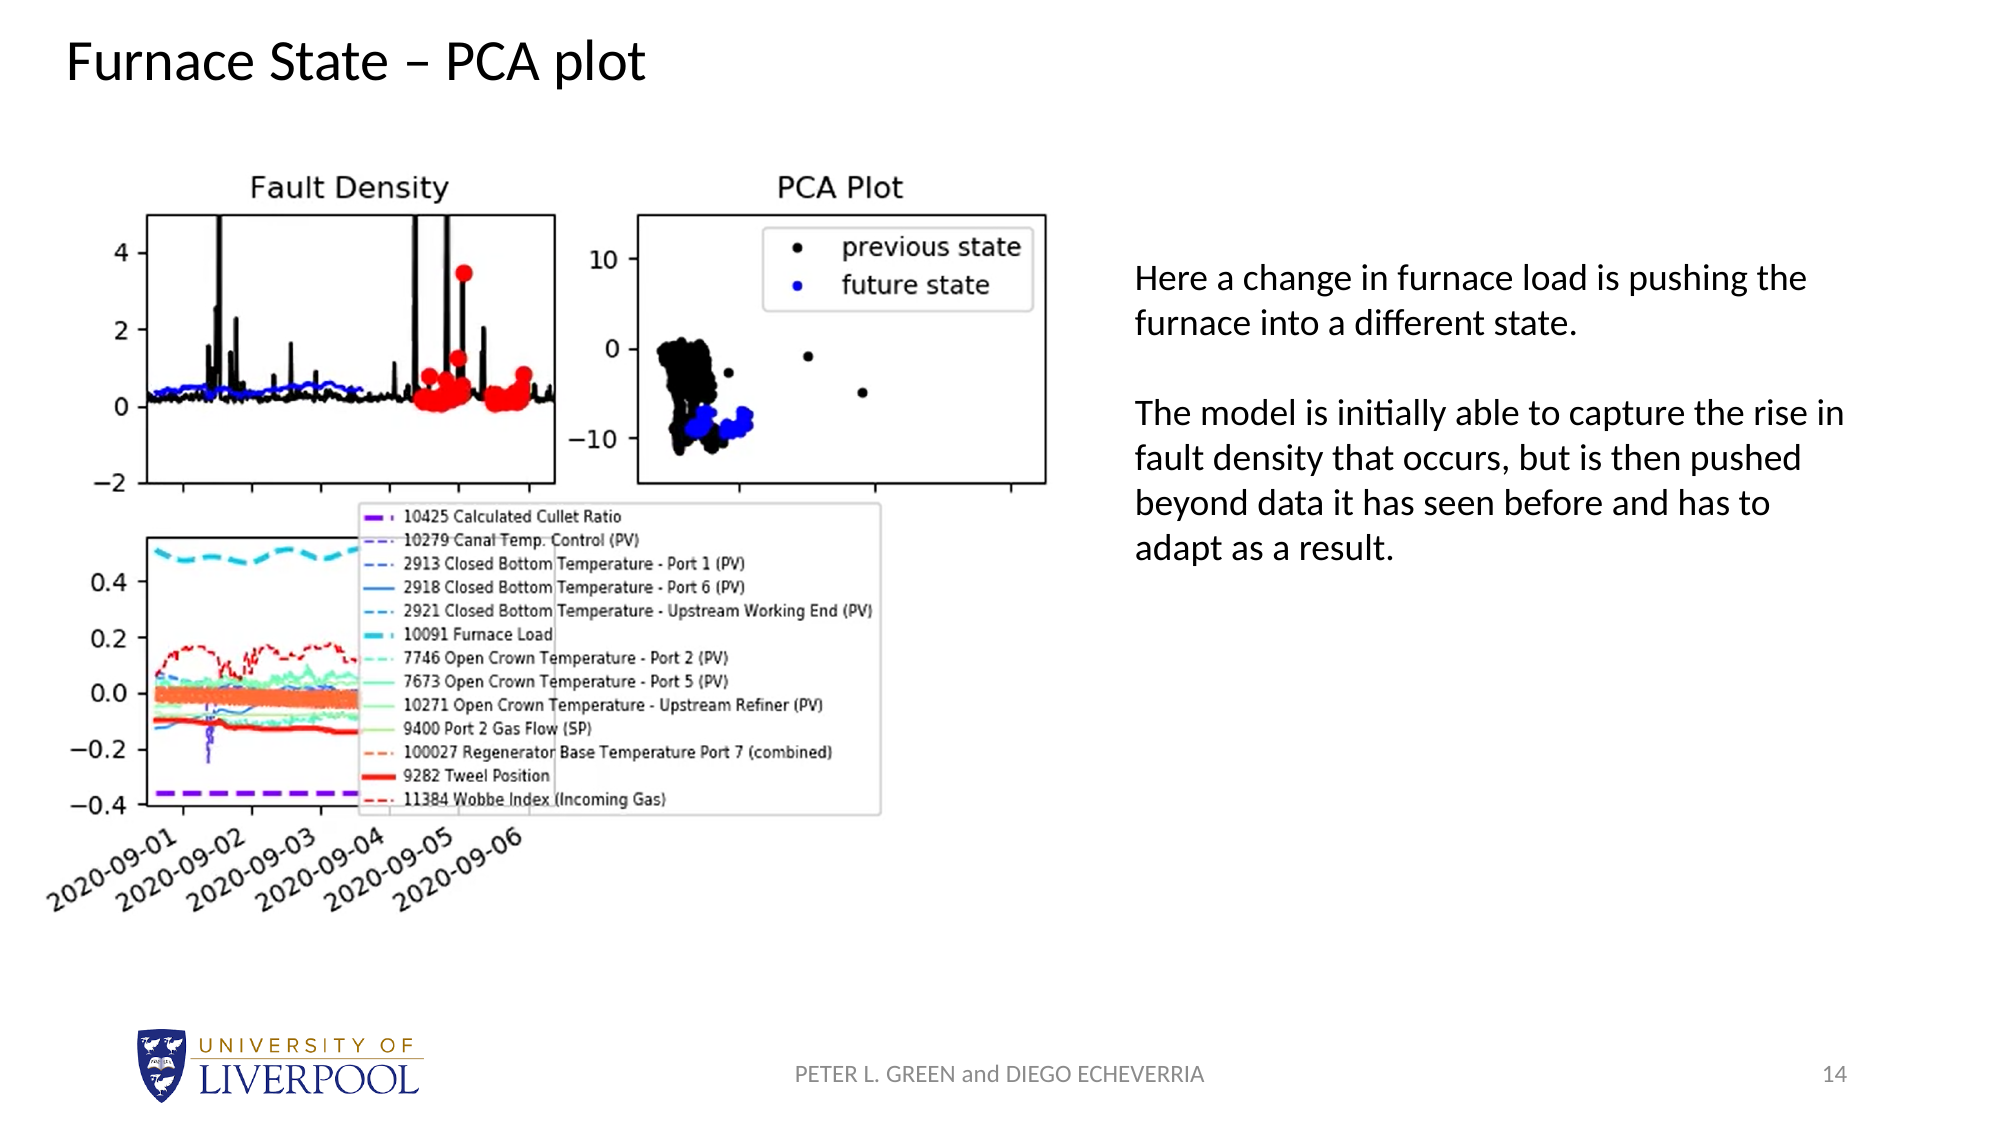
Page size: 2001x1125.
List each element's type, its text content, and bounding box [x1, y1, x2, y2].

text_box Furnace State – PCA plot [51, 14, 1136, 99]
slide_number 14 [1412, 1042, 1863, 1103]
text_box Here a change in furnace load is pushing the furnace into a different state. The model is initially able to capture the rise in fault density that occurs, but is then pushed beyond data it has seen before and has to adapt as a result. [1120, 245, 1863, 620]
picture [137, 1029, 424, 1103]
picture [27, 158, 1064, 939]
footer PETER L. GREEN and DIEGO ECHEVERRIA [662, 1042, 1338, 1103]
